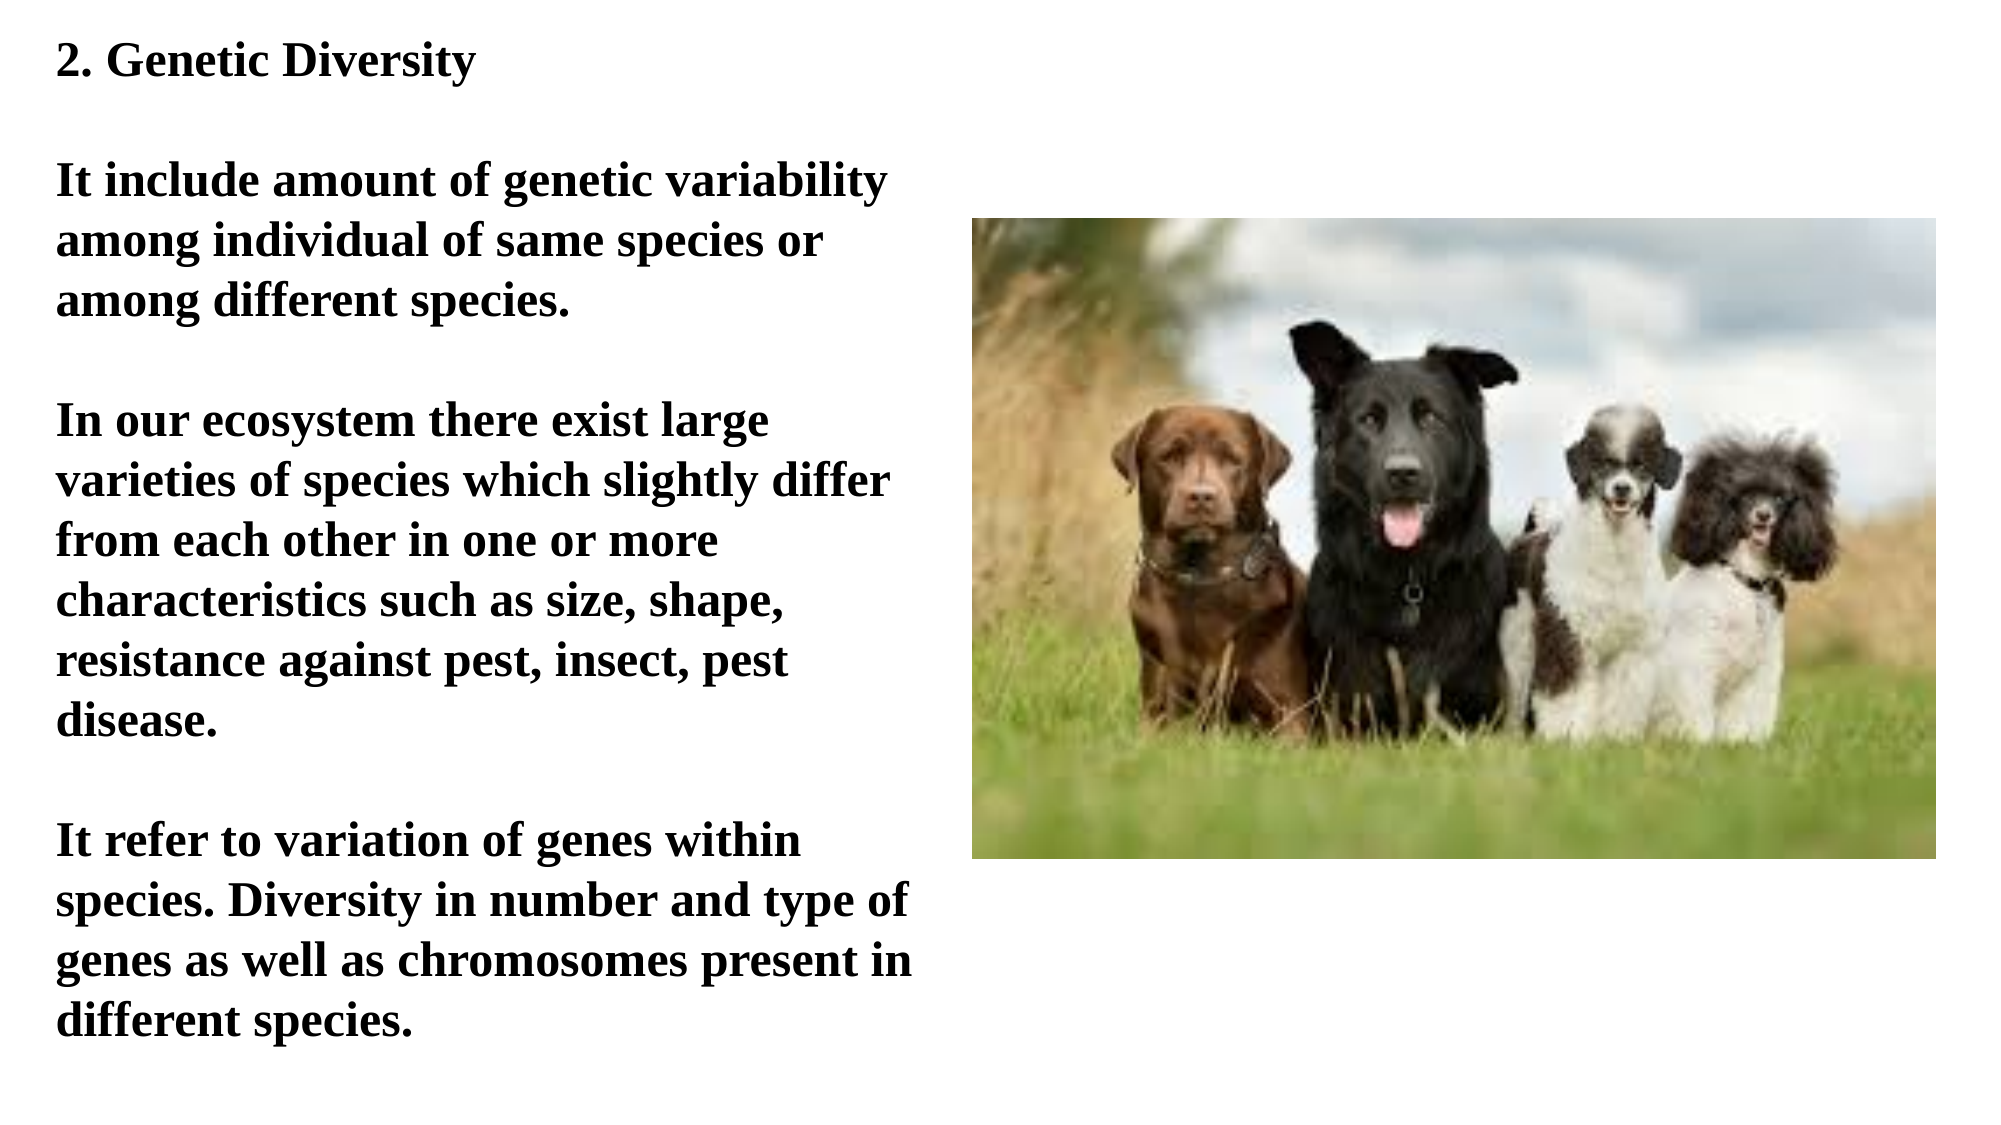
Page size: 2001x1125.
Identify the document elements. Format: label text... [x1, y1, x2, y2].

text_box 2. Genetic Diversity It include amount of genetic variability among individual of same species or among different species. In our ecosystem there exist large varieties of species which slightly differ from each other in one or more characteristics such as size, shape, resistance against pest, insect, pest disease. It refer to variation of genes within species. Diversity in number and type of genes as well as chromosomes present in different species. [40, 0, 973, 1047]
picture [972, 217, 1936, 859]
